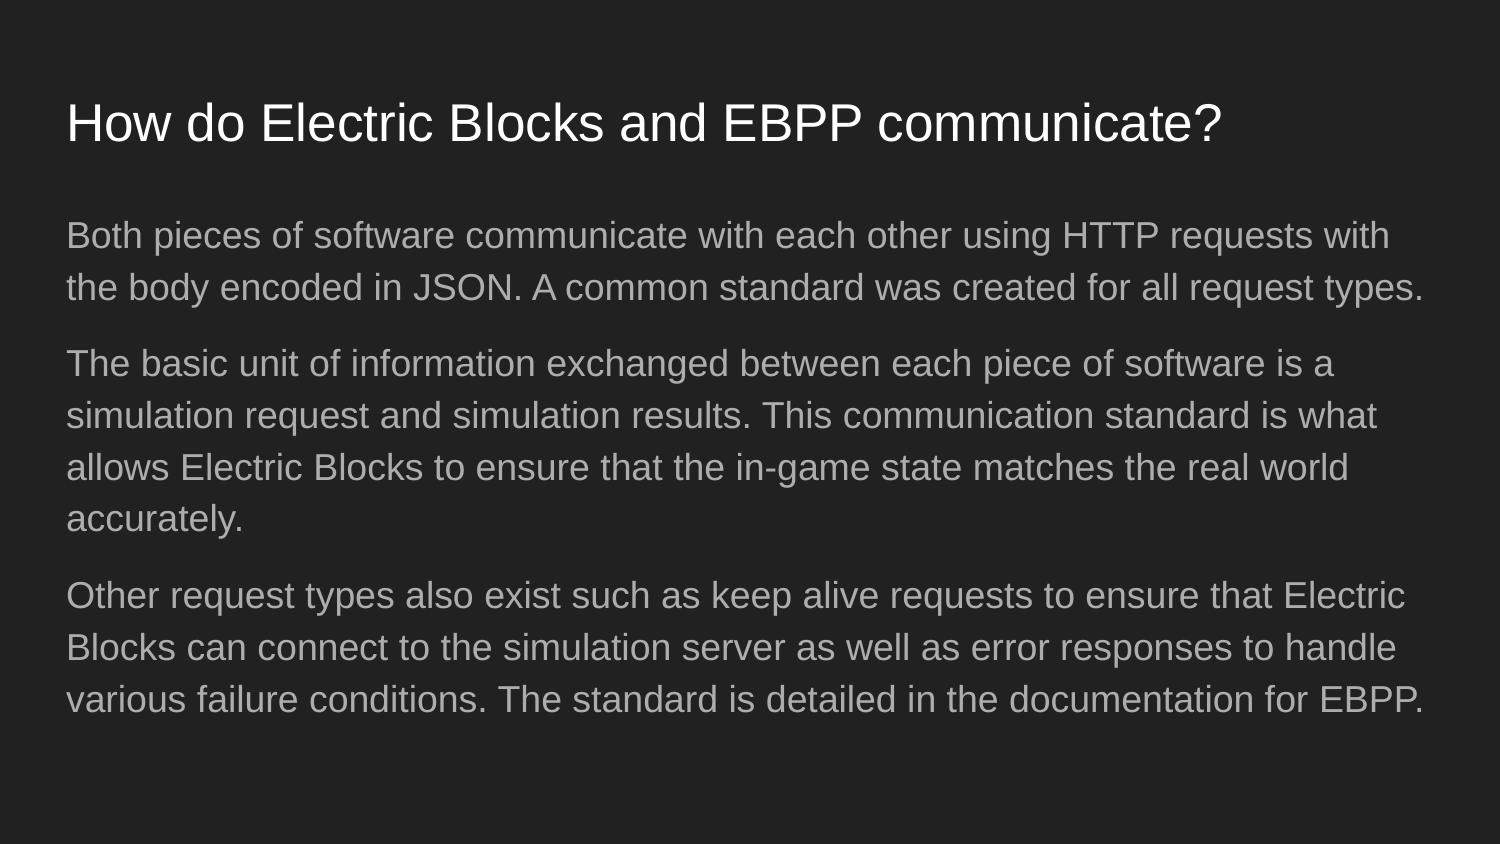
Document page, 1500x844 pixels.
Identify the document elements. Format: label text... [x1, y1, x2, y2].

title How do Electric Blocks and EBPP communicate? [51, 72, 1449, 167]
list Both pieces of software communicate with each other using HTTP requests with the body encoded in JSON. A common standard was created for all request types. The basic unit of information exchanged between each piece of software is a simulation request and simulation results. This communication standard is what allows Electric Blocks to ensure that the in-game state matches the real world accurately. Other request types also exist such as keep alive requests to ensure that Electric Blocks can connect to the simulation server as well as error responses to handle various failure conditions. The standard is detailed in the documentation for EBPP. [51, 189, 1449, 750]
